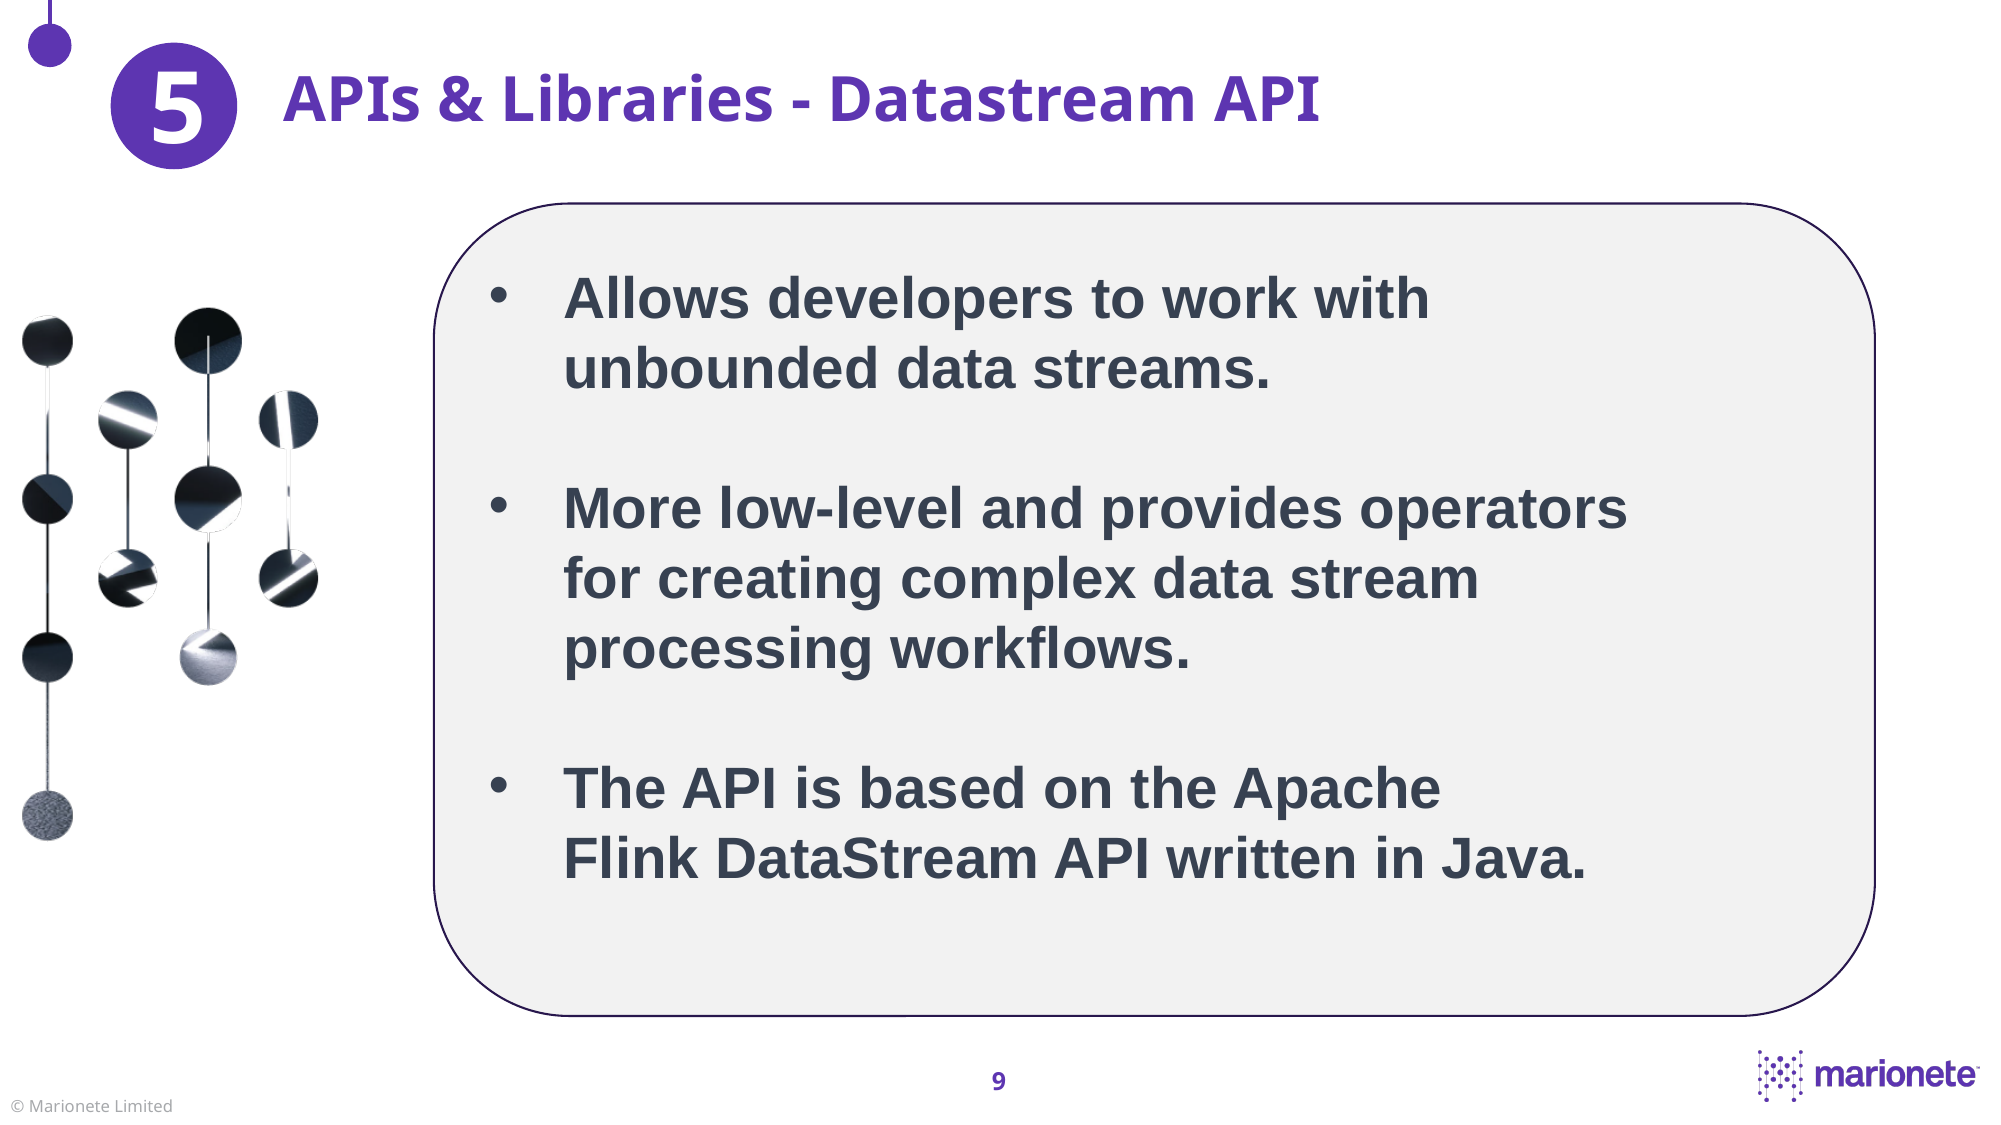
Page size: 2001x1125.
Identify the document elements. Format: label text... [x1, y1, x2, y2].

text_box 5 [134, 36, 214, 172]
picture [0, 291, 345, 866]
text_box Allows developers to work with unbounded data streams. More low-level and provides operators for creating complex data stream processing workflows. The API is based on the Apache Flink DataStream API written in Java. [432, 202, 1876, 1018]
picture [1754, 1046, 1983, 1106]
text_box [109, 55, 134, 157]
text_box [214, 55, 239, 157]
list APIs & Libraries - Datastream API [268, 60, 1457, 149]
